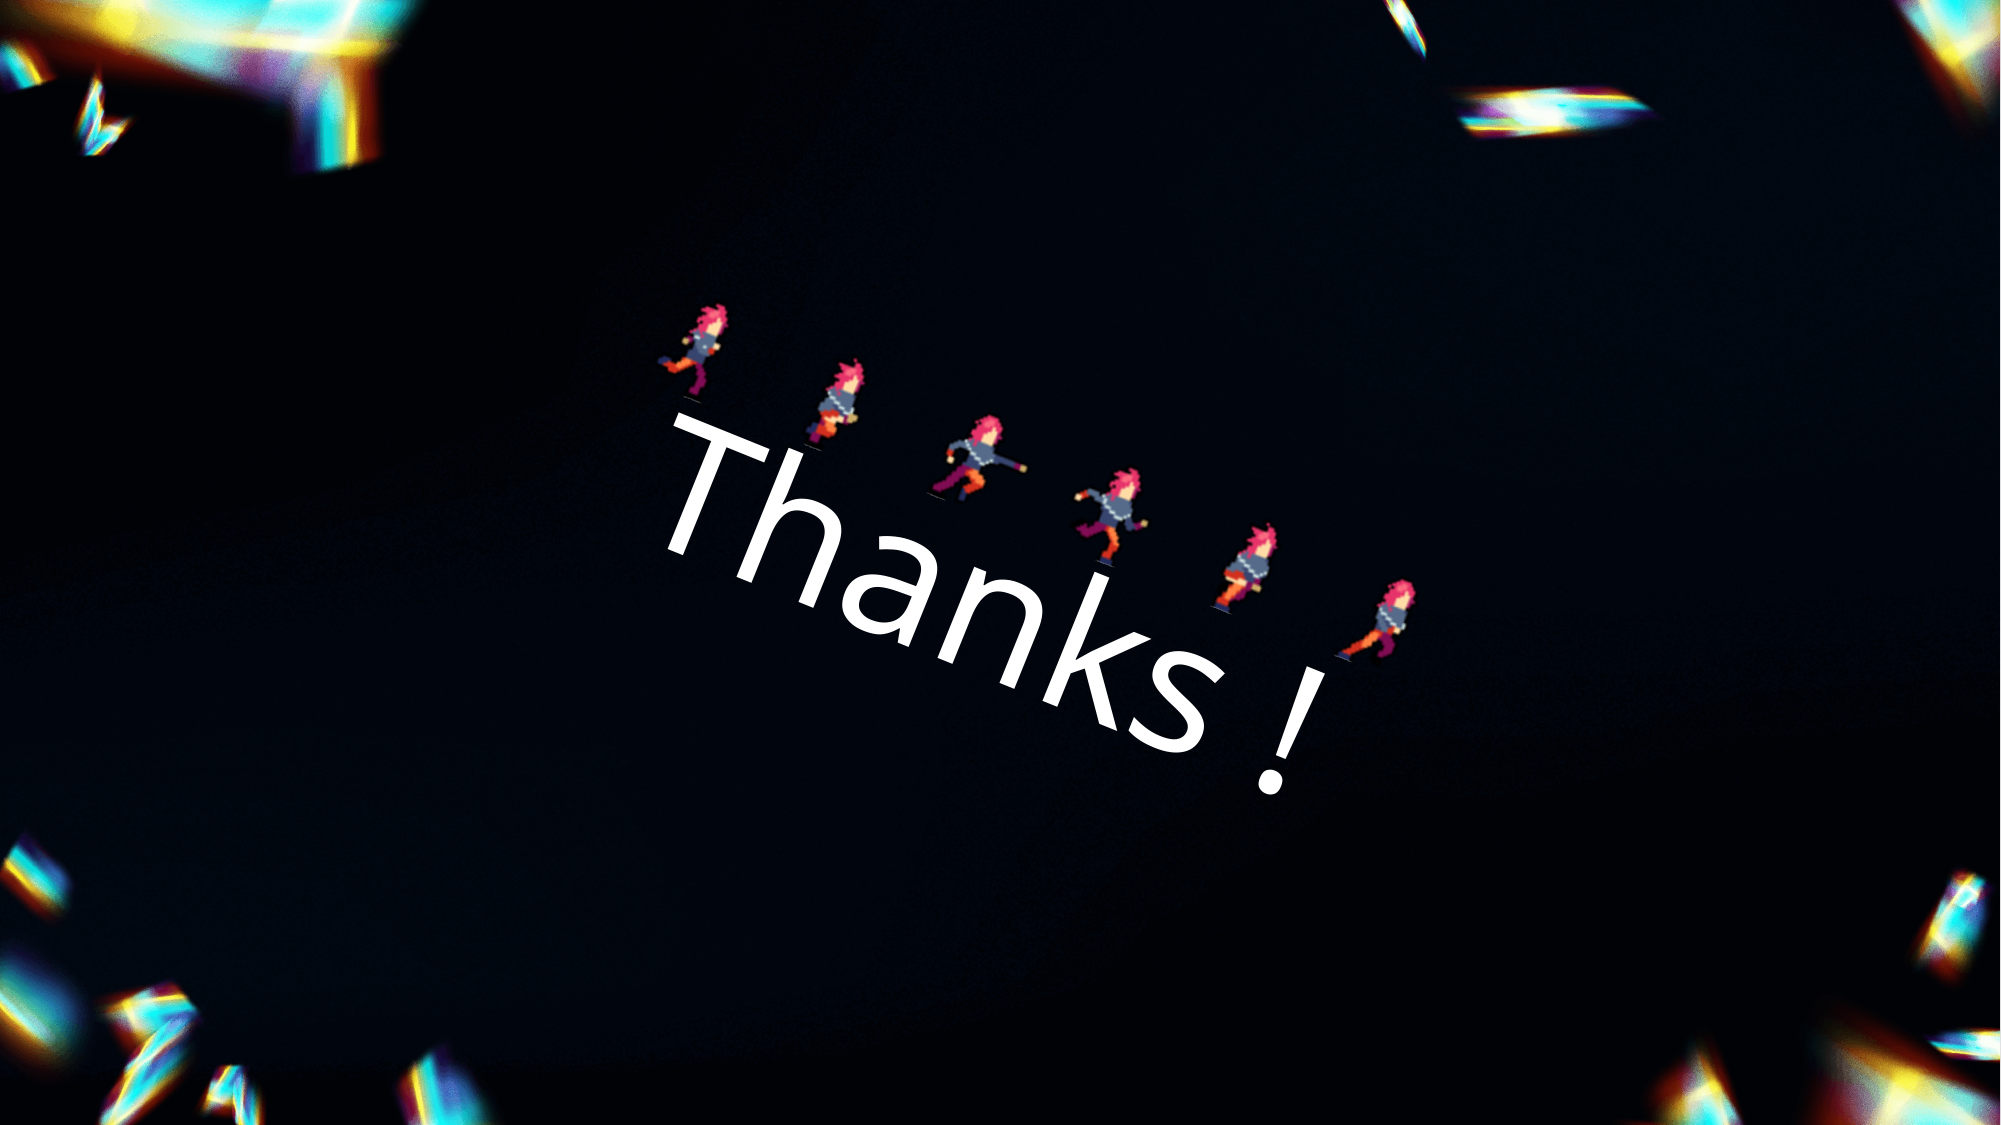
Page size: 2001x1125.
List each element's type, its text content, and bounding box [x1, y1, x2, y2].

text_box Thanks ! [554, 333, 1405, 866]
picture [0, 0, 2001, 1125]
